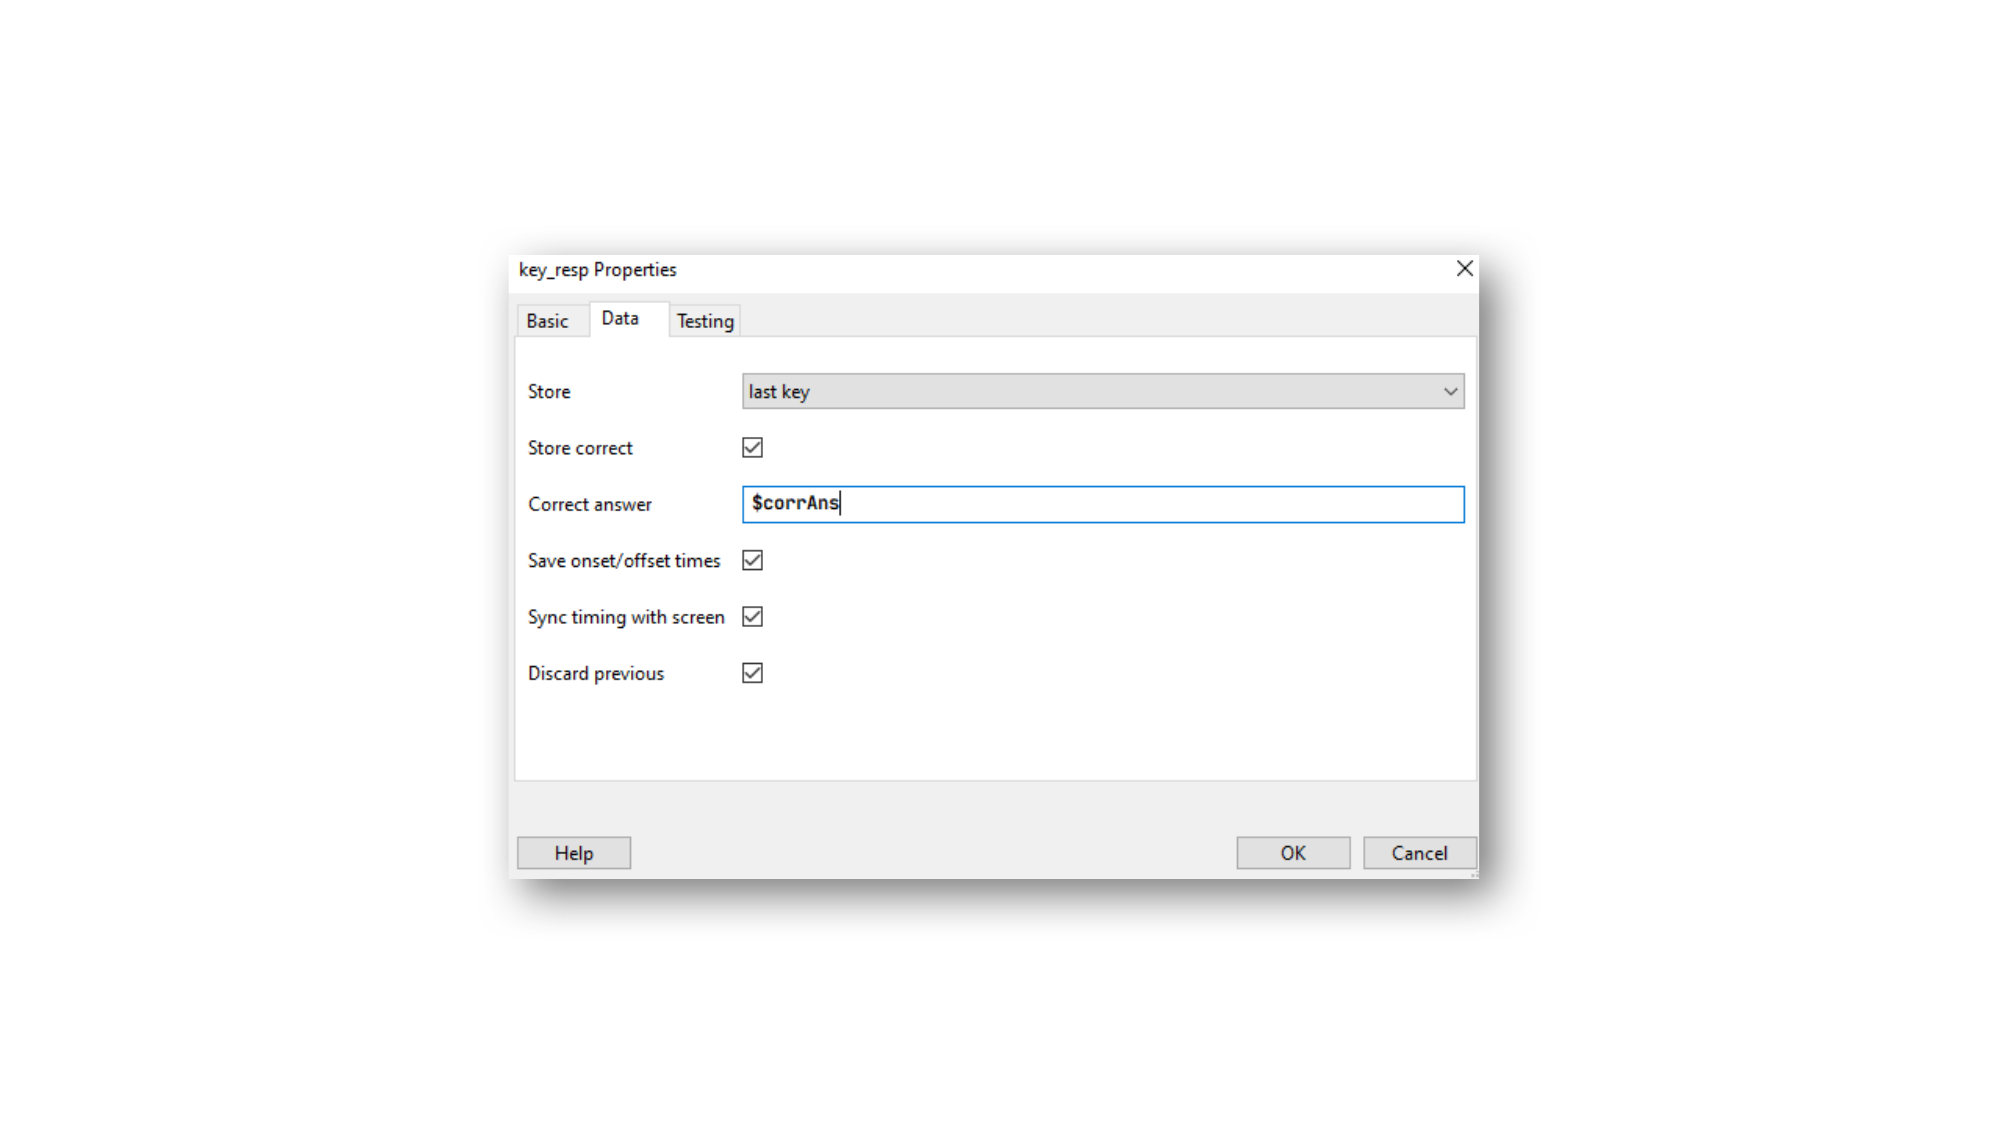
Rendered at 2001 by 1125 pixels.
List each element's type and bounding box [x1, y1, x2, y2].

picture [508, 255, 1480, 879]
